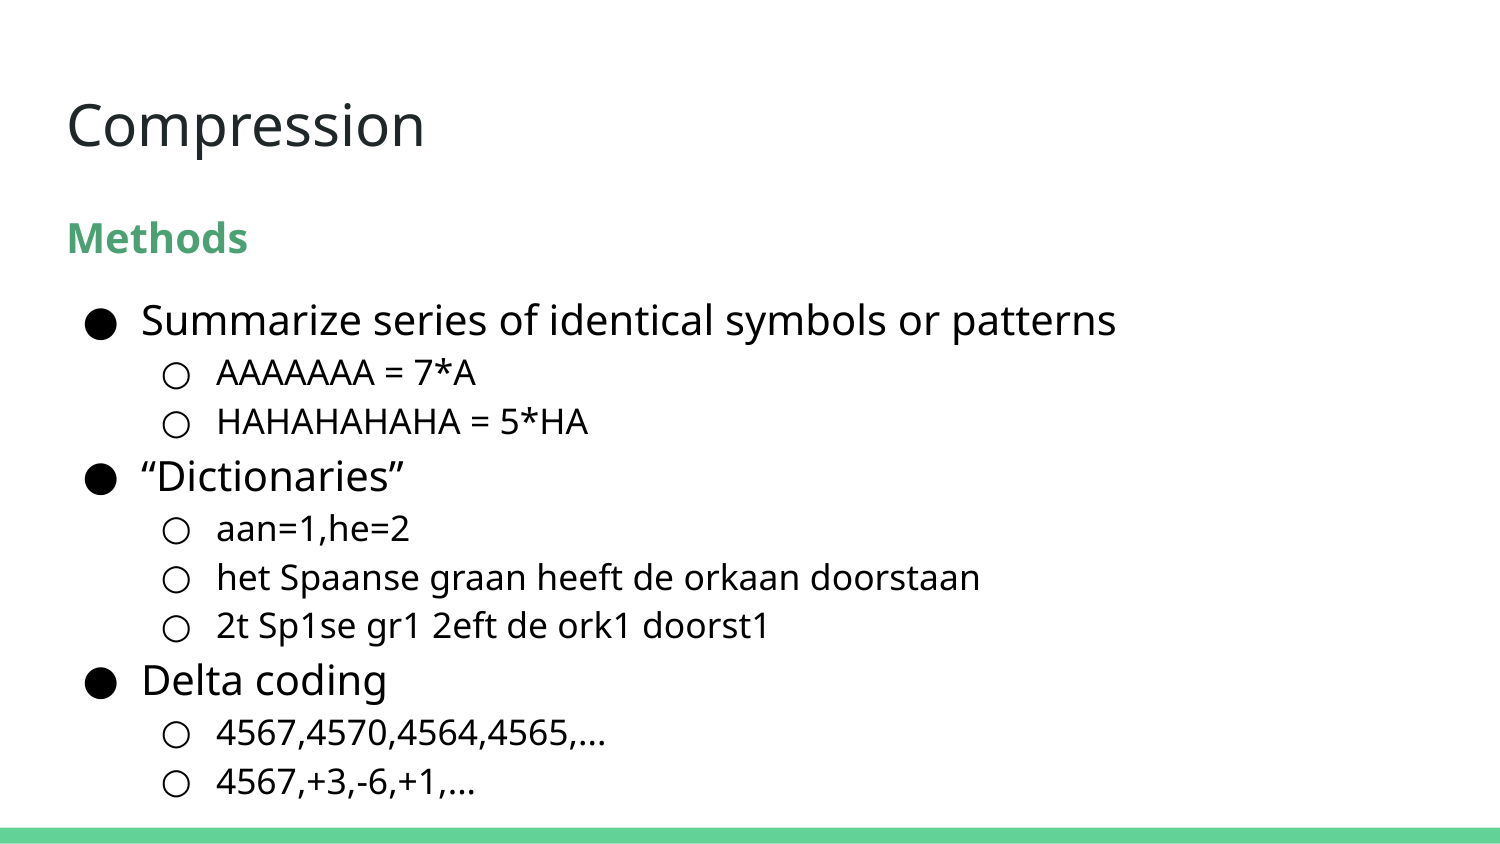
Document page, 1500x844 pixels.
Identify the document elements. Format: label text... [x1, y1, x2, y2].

title Compression [51, 72, 1449, 167]
list Methods Summarize series of identical symbols or patterns AAAAAAA = 7*A HAHAHAHAHA = 5*HA “Dictionaries” aan=1,he=2 het Spaanse graan heeft de orkaan doorstaan 2t Sp1se gr1 2eft de ork1 doorst1 Delta coding 4567,4570,4564,4565,... 4567,+3,-6,+1,... [51, 189, 1449, 750]
